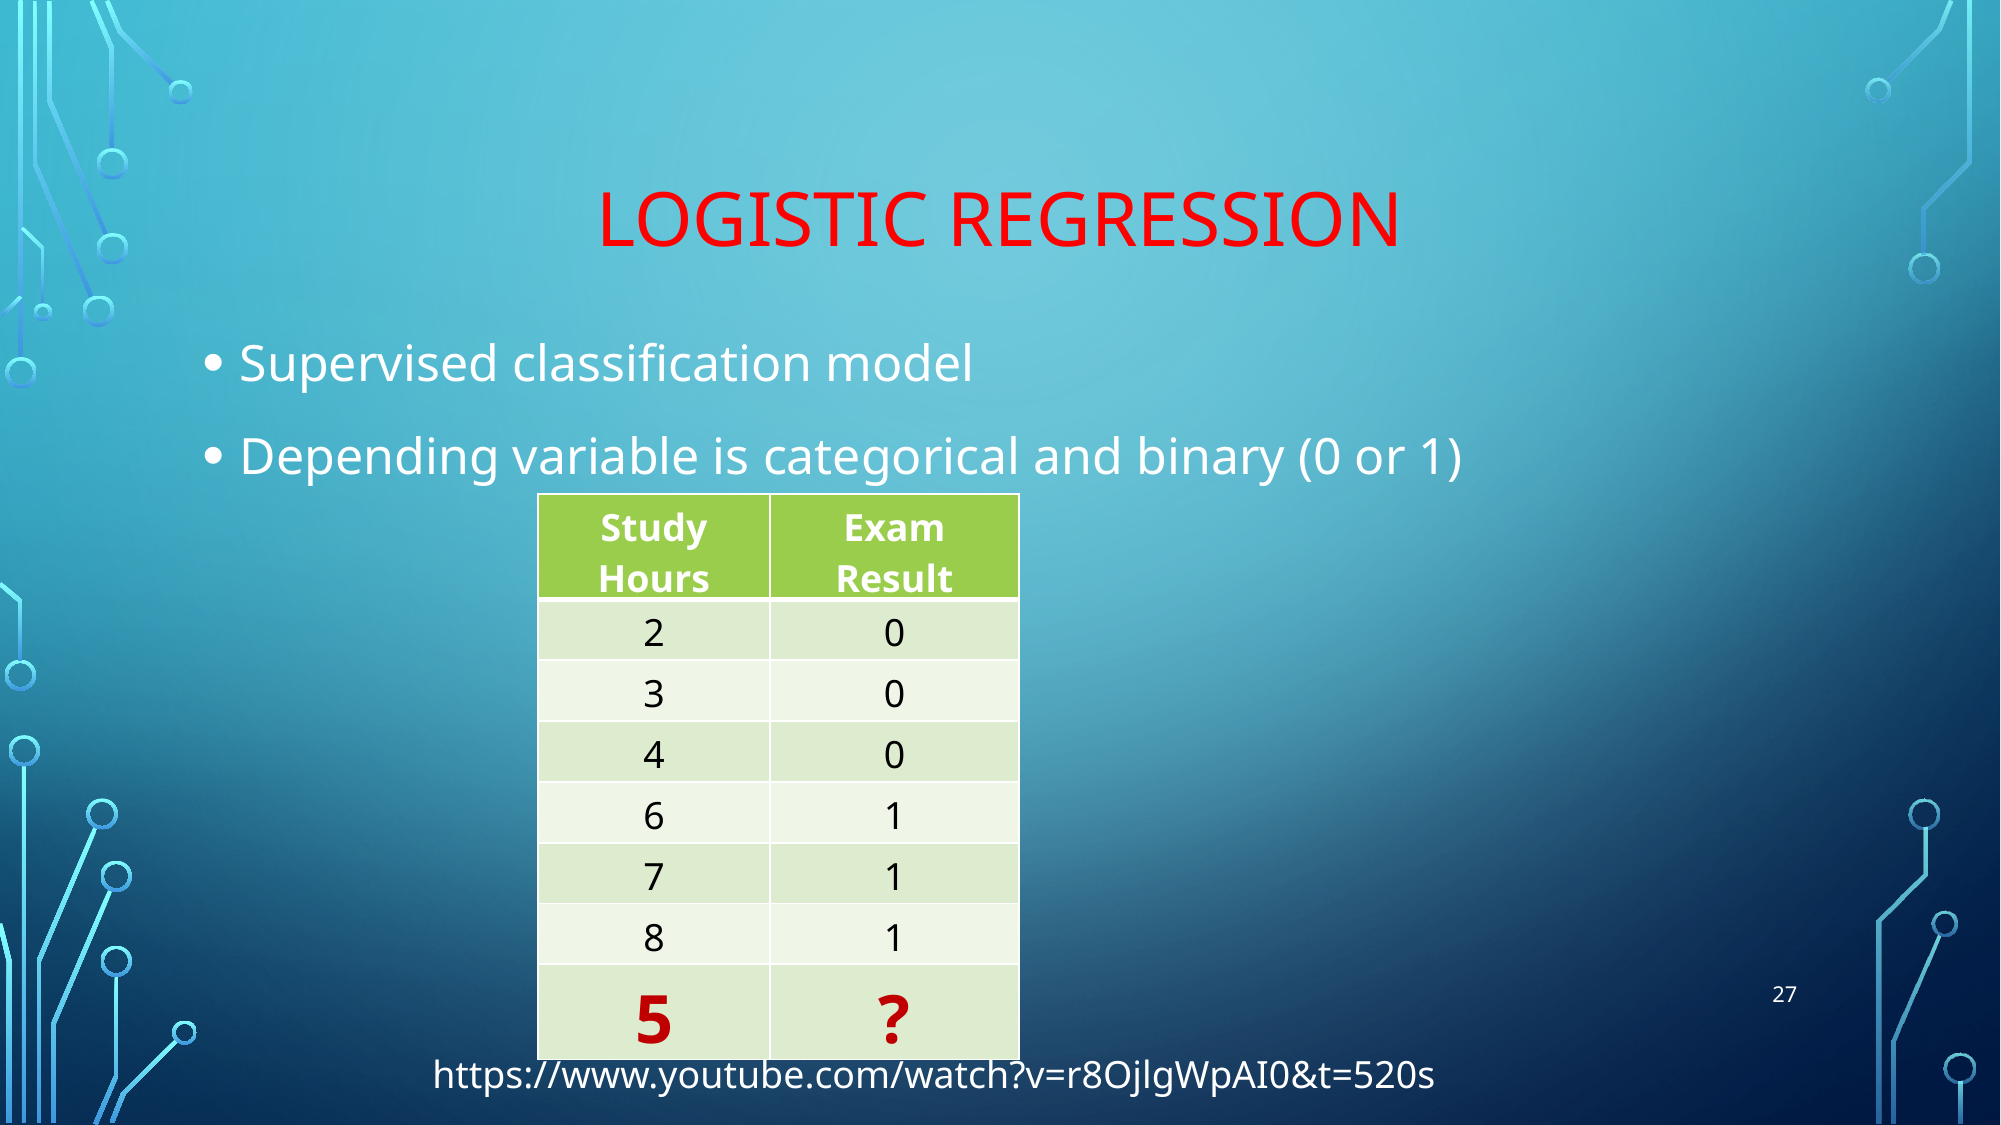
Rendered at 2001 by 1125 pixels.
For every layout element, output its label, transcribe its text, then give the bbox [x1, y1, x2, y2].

table_cell 4 [539, 722, 769, 781]
text_box https://www.youtube.com/watch?v=r8OjlgWpAI0&t=520s [417, 1043, 1451, 1104]
table_header Study Hours [539, 495, 769, 597]
table_cell 0 [771, 661, 1018, 720]
table_cell 0 [771, 602, 1018, 659]
table_header Exam Result [771, 495, 1018, 597]
table_cell 7 [539, 844, 769, 903]
slide_number 27 [1685, 965, 1813, 1025]
table_cell ? [771, 965, 1018, 1059]
table_cell 1 [771, 844, 1018, 903]
table_cell 2 [539, 602, 769, 659]
table_cell 6 [539, 783, 769, 842]
table_cell 0 [771, 722, 1018, 781]
table_cell 1 [771, 904, 1018, 963]
table_cell 8 [539, 904, 769, 963]
table_cell 5 [539, 965, 769, 1059]
list Supervised classification model Depending variable is categorical and binary (0 or 1) [187, 312, 1813, 894]
title Logistic regression [187, 101, 1813, 312]
table_cell 1 [771, 783, 1018, 842]
table_cell 3 [539, 661, 769, 720]
